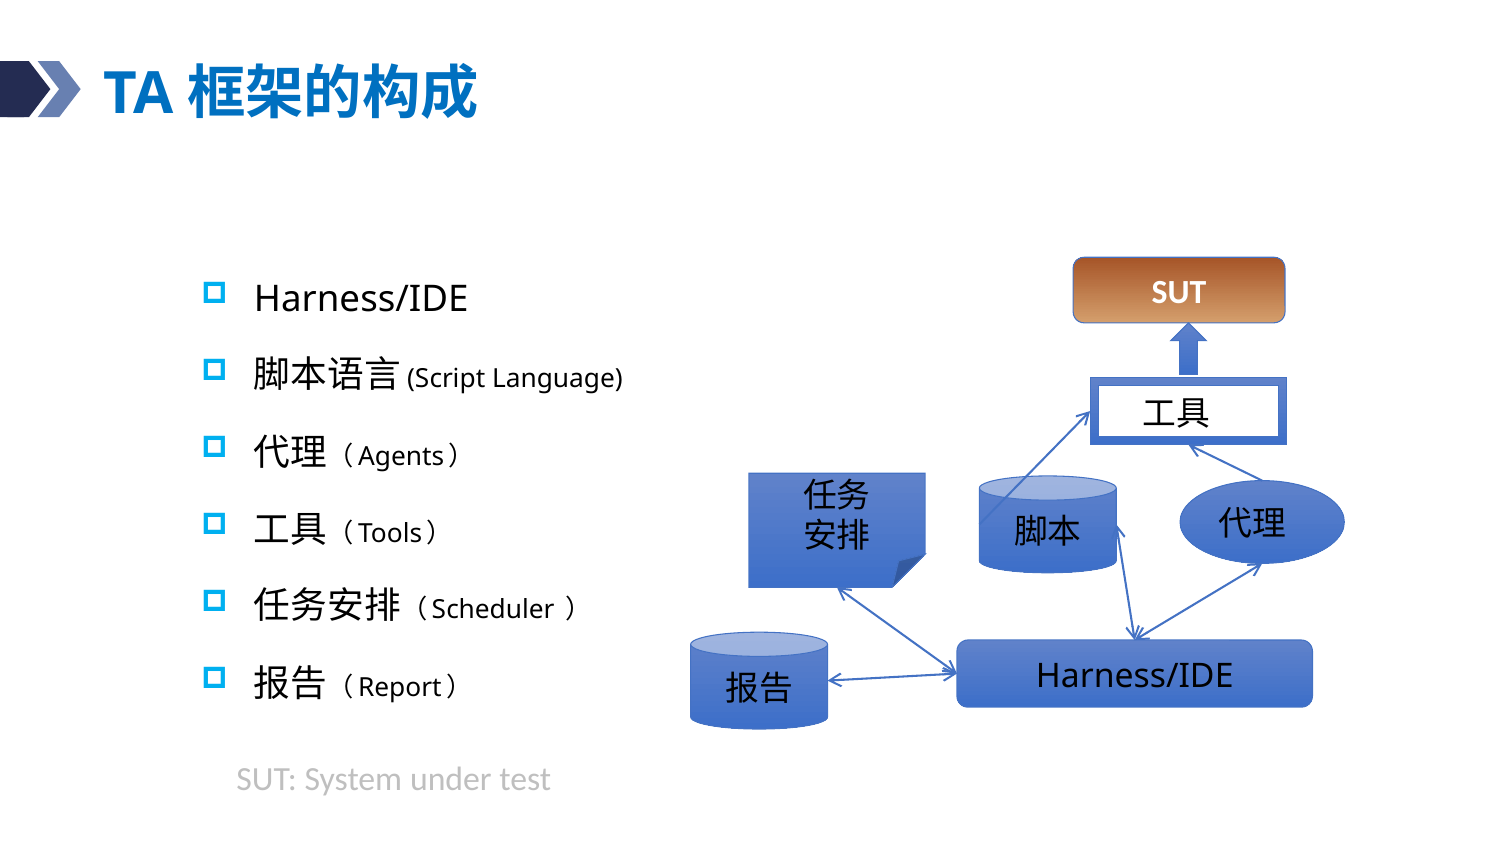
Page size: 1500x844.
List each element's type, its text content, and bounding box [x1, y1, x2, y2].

text_box [1090, 377, 1287, 445]
text_box SUT: System under test [175, 749, 612, 805]
text_box 报告 [690, 631, 829, 730]
text_box 脚本 [978, 475, 1117, 574]
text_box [941, 673, 957, 681]
text_box 工具 [1127, 383, 1225, 439]
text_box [827, 673, 853, 681]
list Harness/IDE 脚本语言(Script Language) 代理（Agents） 工具（Tools） 任务安排（Scheduler ） 报告（Report） [186, 244, 942, 715]
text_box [1160, 537, 1237, 666]
text_box Harness/IDE [956, 639, 1314, 708]
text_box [853, 570, 941, 691]
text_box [1057, 562, 1125, 650]
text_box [1036, 422, 1102, 465]
text_box 任务 安排 [748, 472, 927, 588]
title TA框架的构成 [88, 42, 837, 148]
text_box [1169, 322, 1208, 375]
text_box SUT [1072, 256, 1286, 324]
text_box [1207, 425, 1244, 500]
text_box 代理 [1179, 480, 1345, 564]
